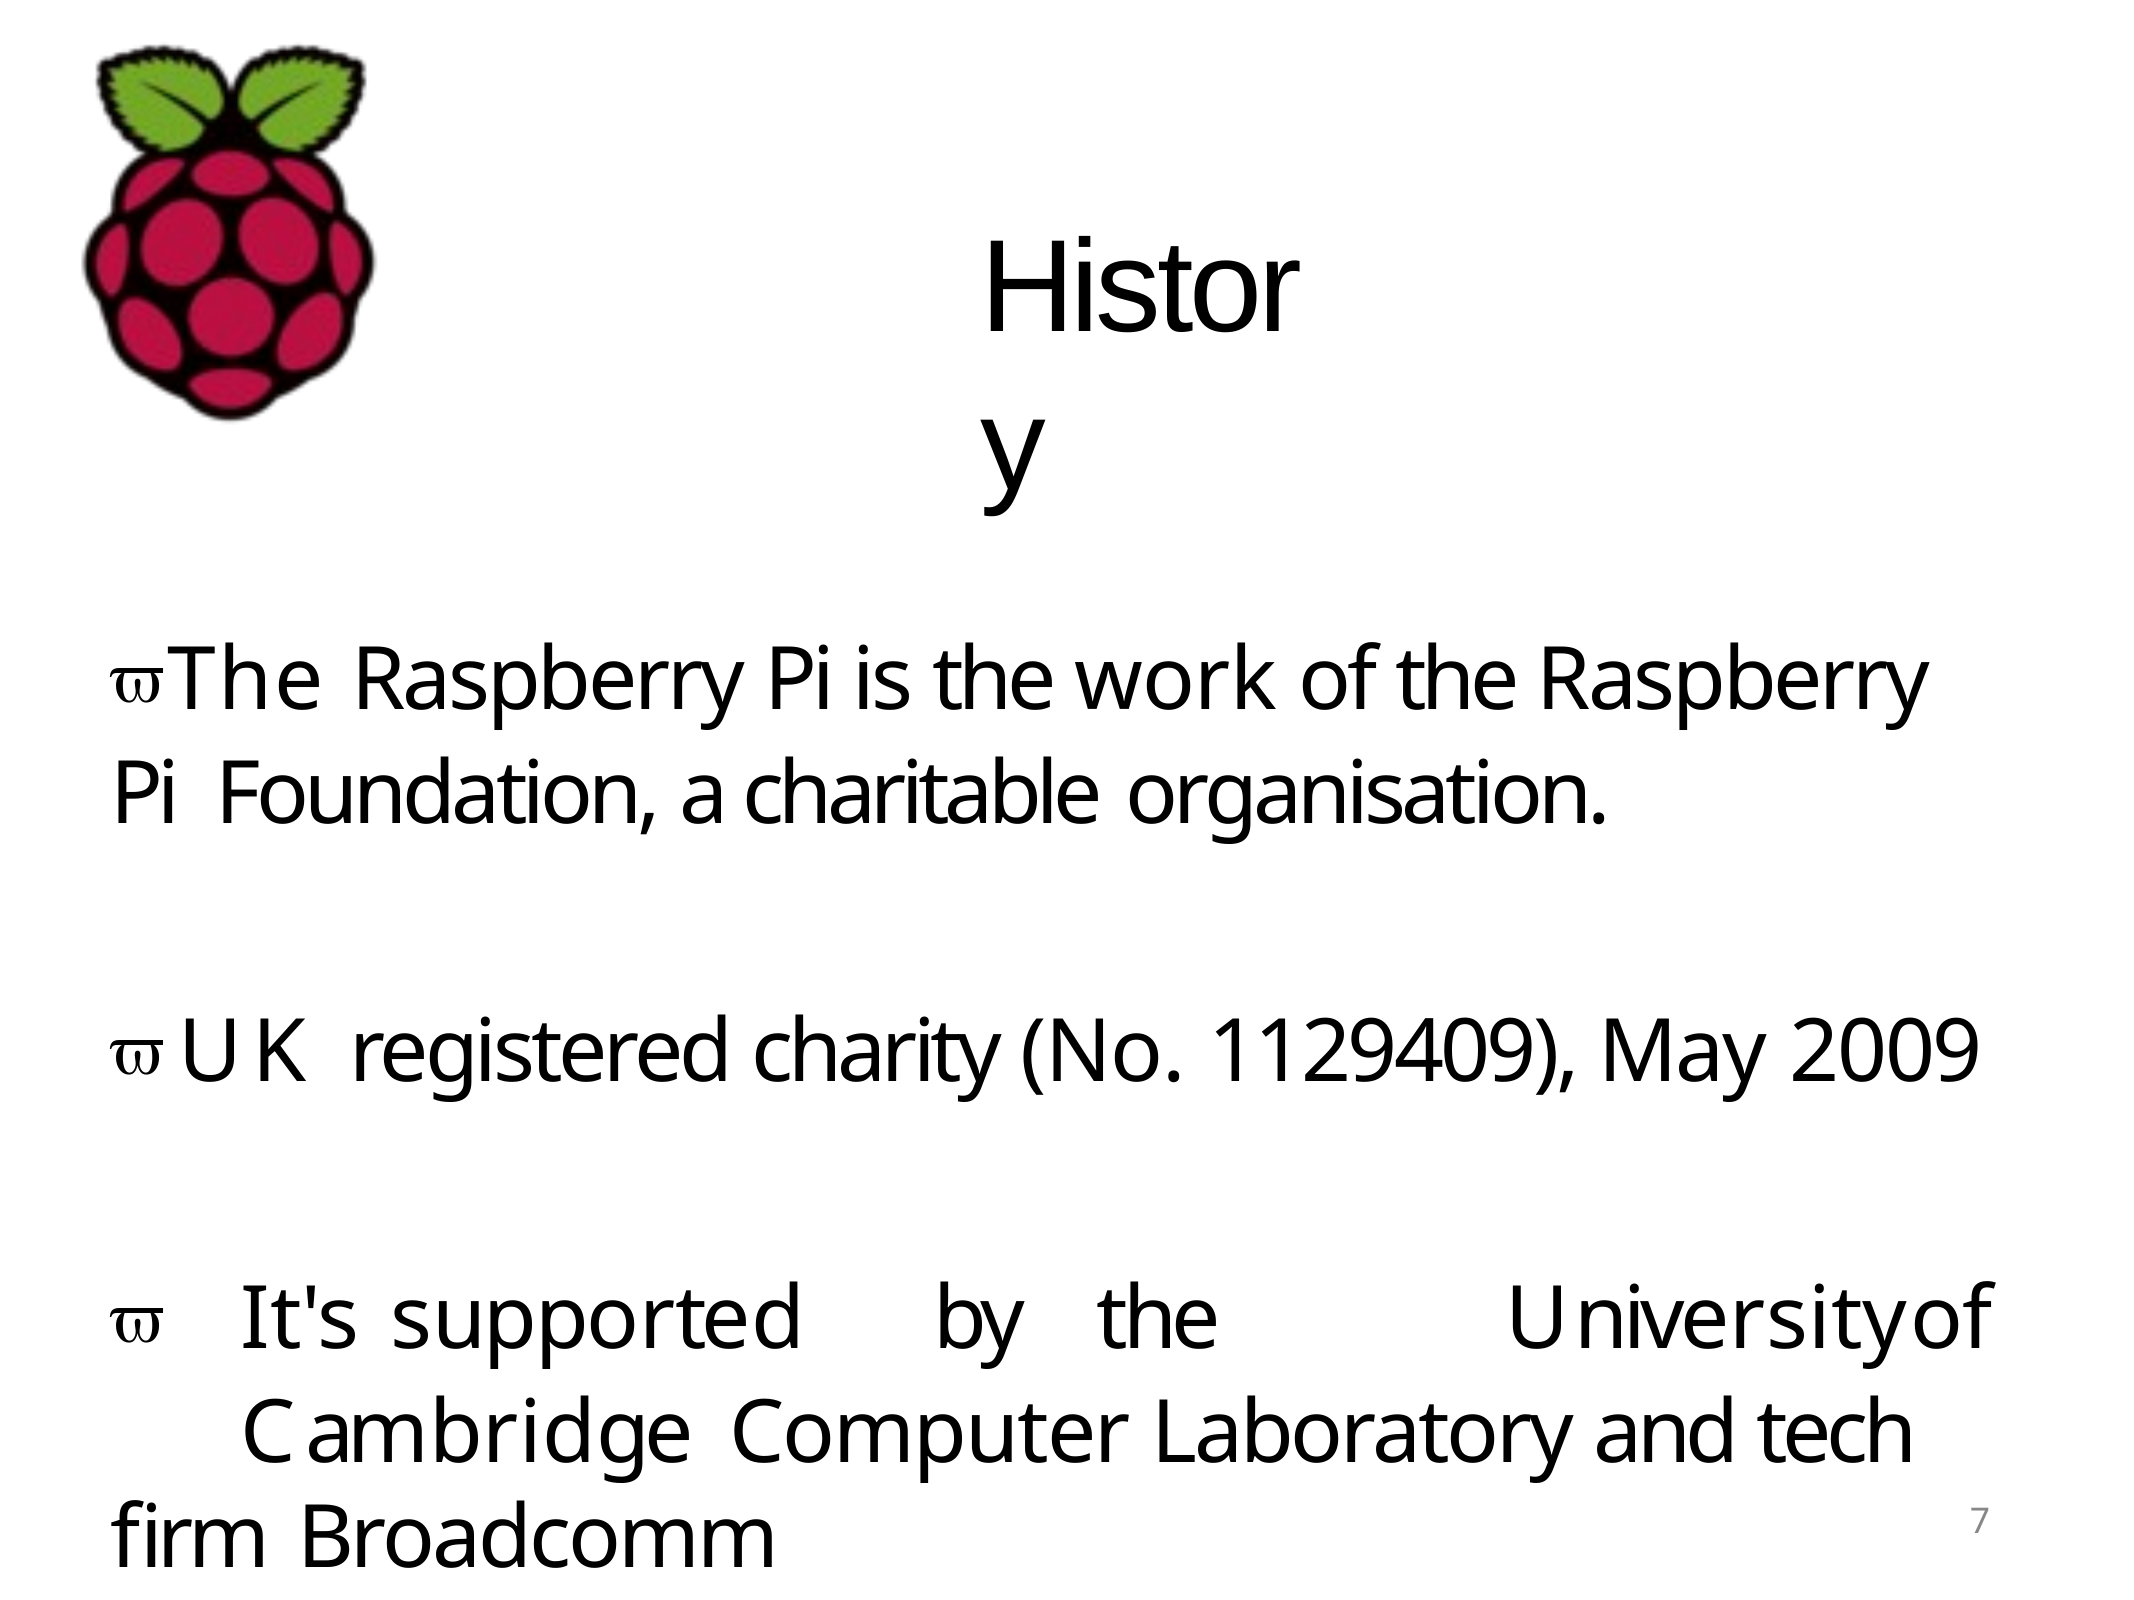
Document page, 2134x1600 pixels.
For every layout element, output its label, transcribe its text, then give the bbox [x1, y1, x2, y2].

text_box The Raspberry Pi is the work of the Raspberry Pi Foundation, a charitable organisation. UK registered charity (No. 1129409), May 2009  It's supported by the University of Cambridge Computer Laboratory and tech firm Broadcomm [107, 576, 2012, 1585]
title History [978, 198, 1364, 516]
slide_number 7 [1965, 1504, 2010, 1600]
text_box [0, 0, 465, 465]
